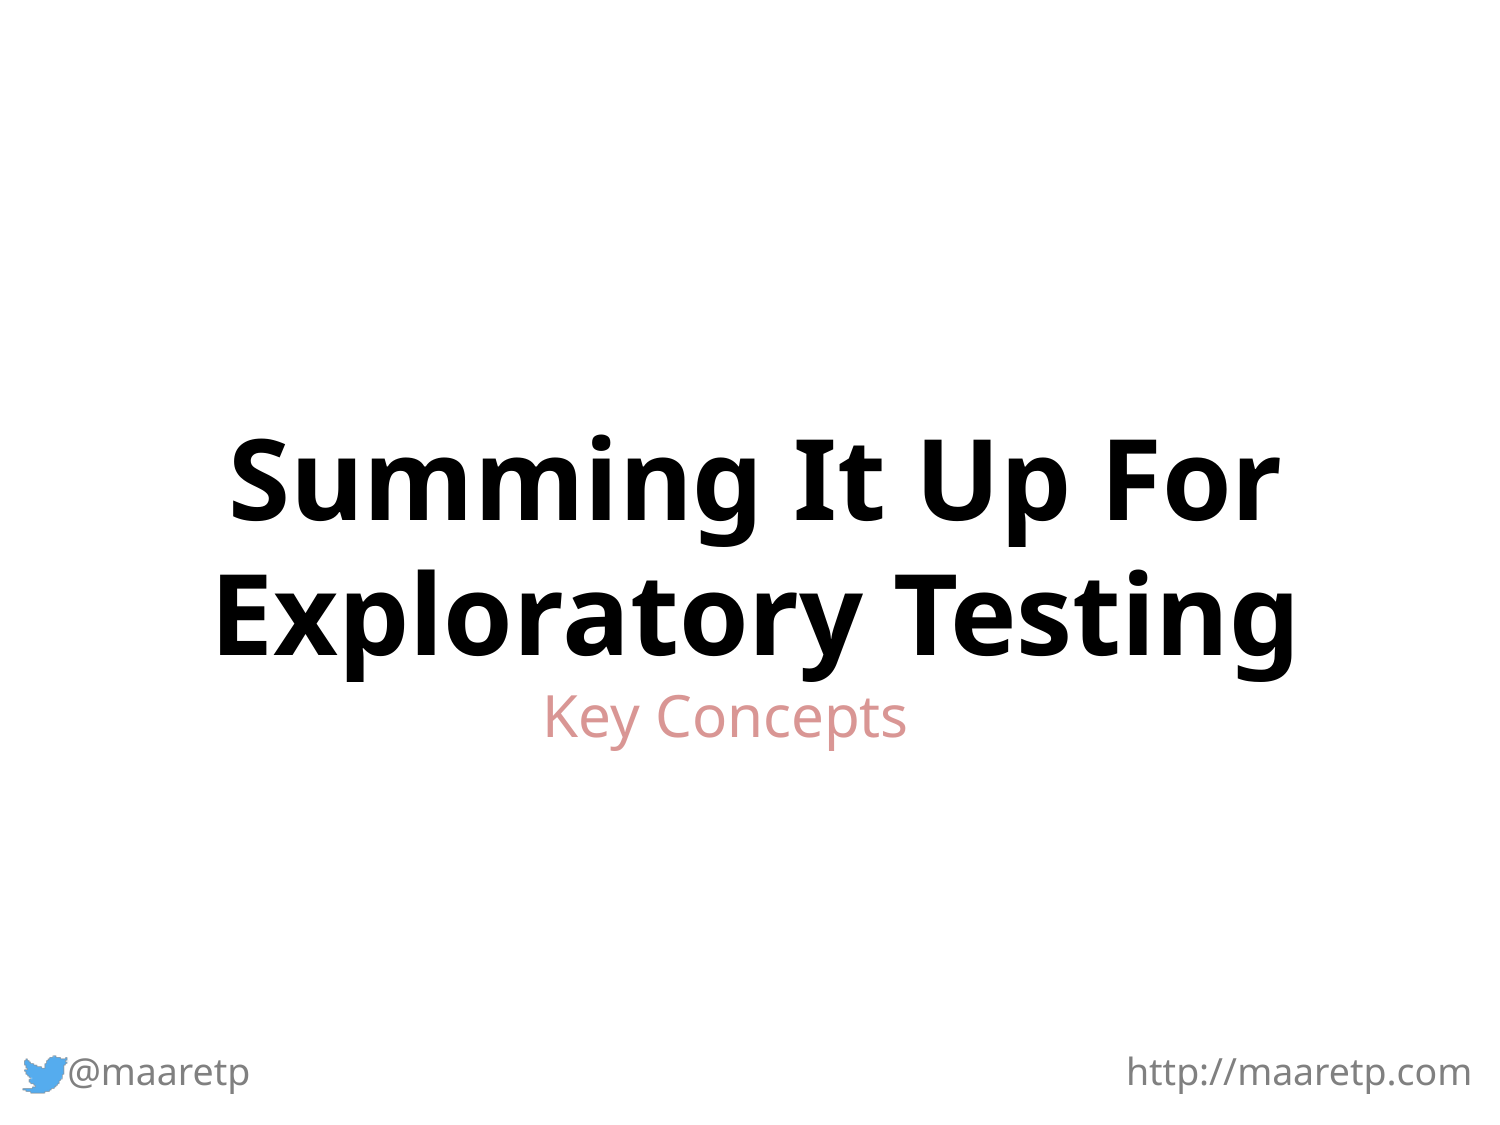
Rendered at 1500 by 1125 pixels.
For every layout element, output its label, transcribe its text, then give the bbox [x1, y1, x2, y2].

picture [12, 1042, 80, 1109]
title Summing It Up For Exploratory Testing [118, 400, 1394, 624]
text_box Key Concepts [527, 671, 924, 757]
